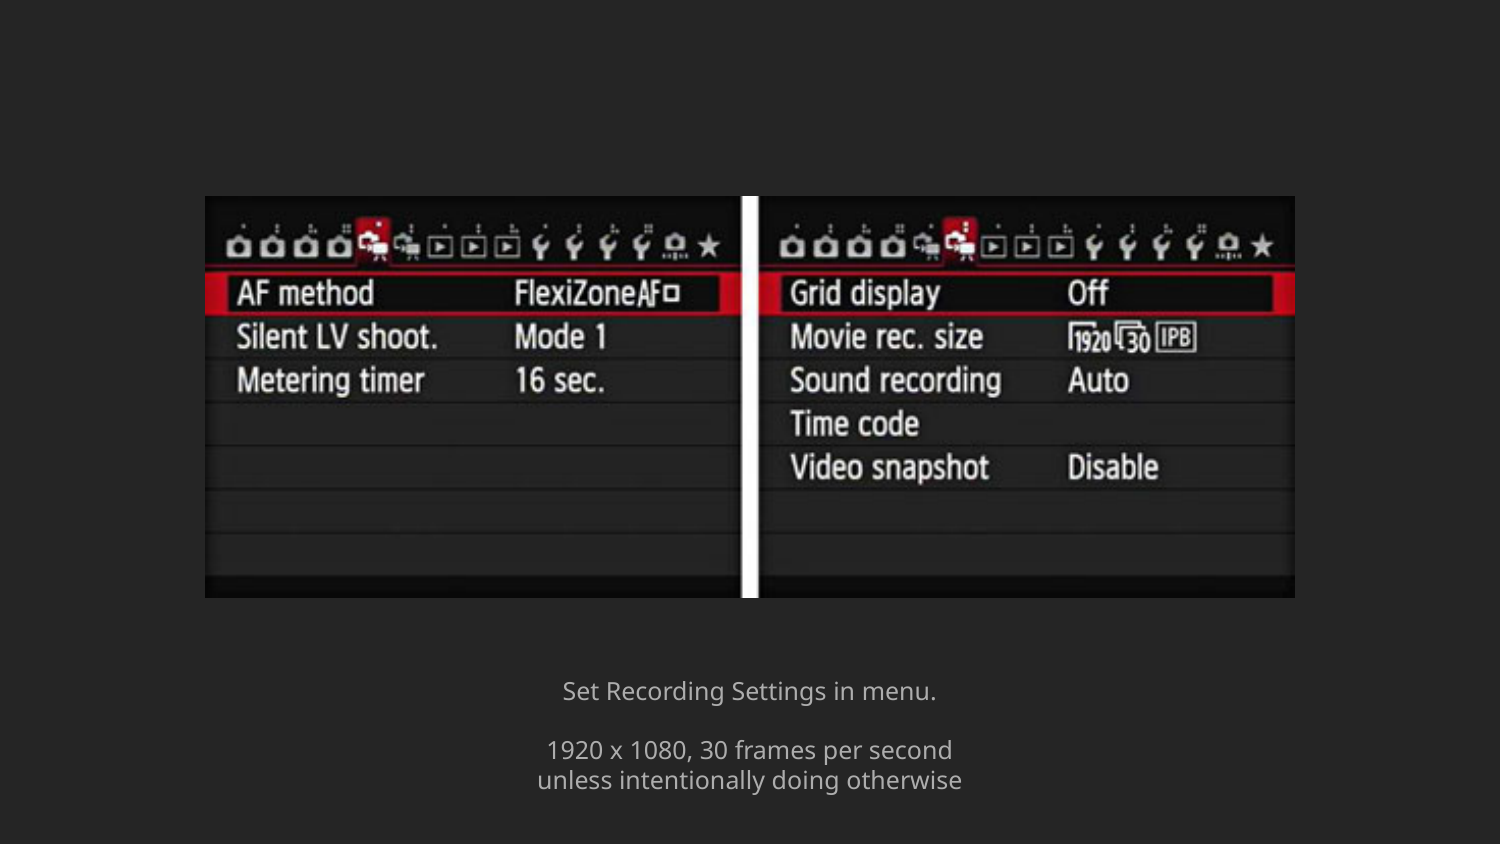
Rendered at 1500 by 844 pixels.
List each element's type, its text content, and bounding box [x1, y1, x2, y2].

picture [204, 196, 1295, 598]
list Set Recording Settings in menu. 1920 x 1080, 30 frames per second unless intentionally doing otherwise [0, 646, 1500, 824]
